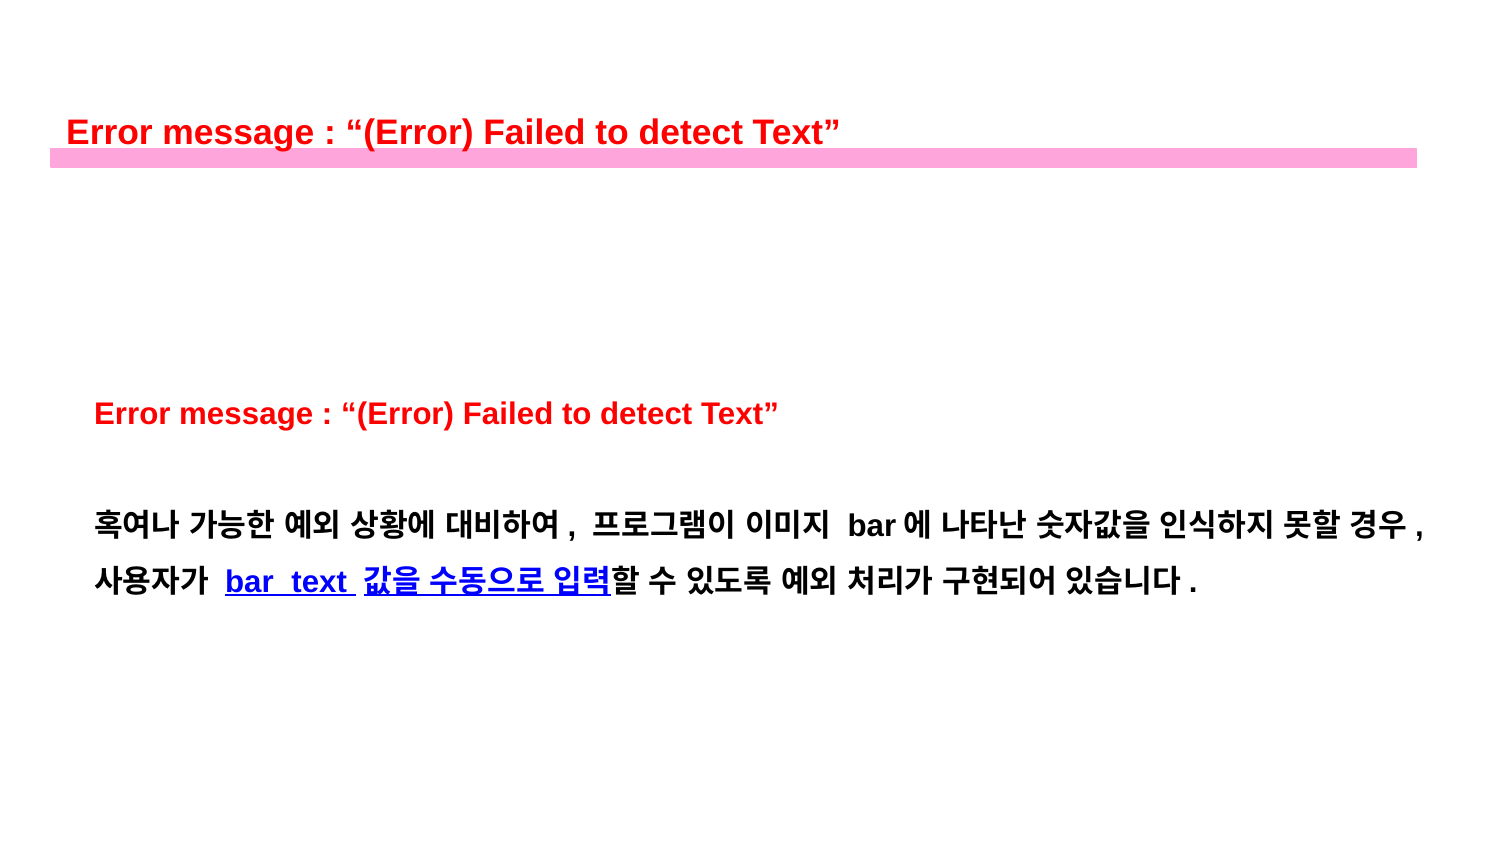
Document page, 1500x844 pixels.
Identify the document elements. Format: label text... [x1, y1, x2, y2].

text_box Error message : “(Error) Failed to detect Text” 혹여나 가능한 예외 상황에 대비하여, 프로그램이 이미지 bar에 나타난 숫자값을 인식하지 못할 경우, 사용자가 bar_text 값을 수동으로 입력할 수 있도록 예외 처리가 구현되어 있습니다. [79, 359, 1466, 614]
title Error message : “(Error) Failed to detect Text” [51, 72, 1449, 167]
